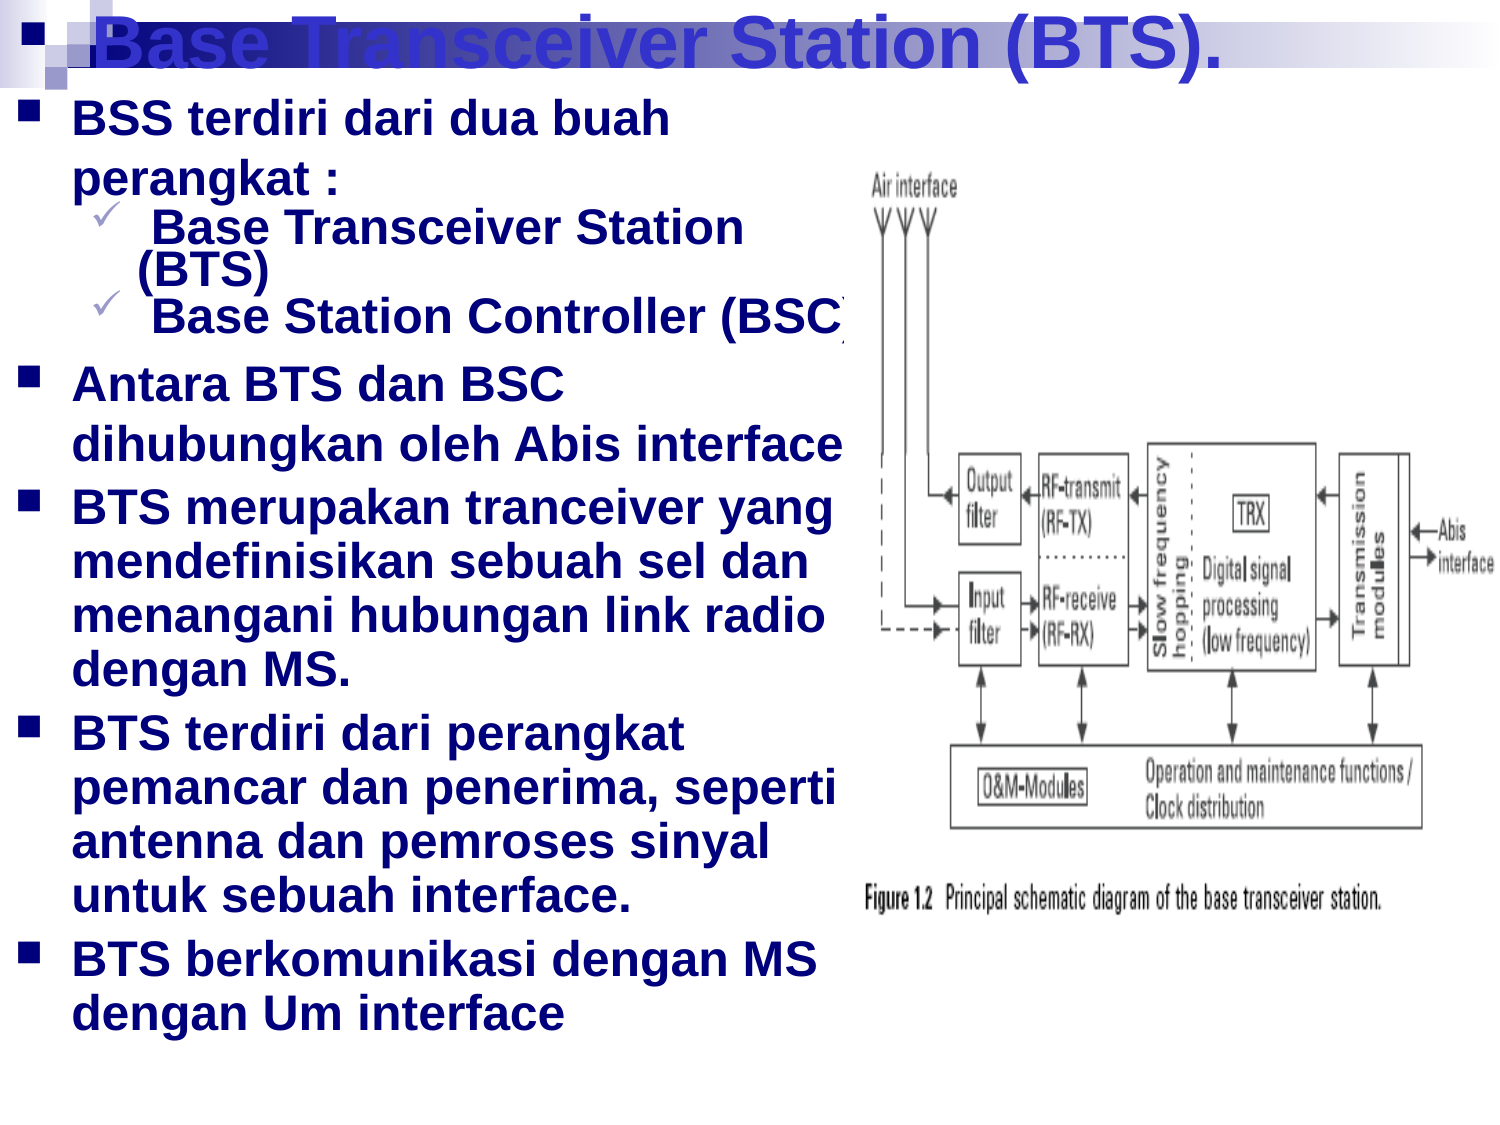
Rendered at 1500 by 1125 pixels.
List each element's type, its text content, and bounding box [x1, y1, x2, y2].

title Base Transceiver Station (BTS). [76, 0, 1427, 79]
list BSS terdiri dari dua buah perangkat : Base Transceiver Station (BTS) Base Station Controller (BSC) Antara BTS dan BSC dihubungkan oleh Abis interface BTS merupakan tranceiver yang mendefinisikan sebuah sel dan menangani hubungan link radio dengan MS. BTS terdiri dari perangkat pemancar dan penerima, seperti antenna dan pemroses sinyal untuk sebuah interface. BTS berkomunikasi dengan MS dengan Um interface [0, 78, 880, 868]
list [844, 162, 1500, 941]
